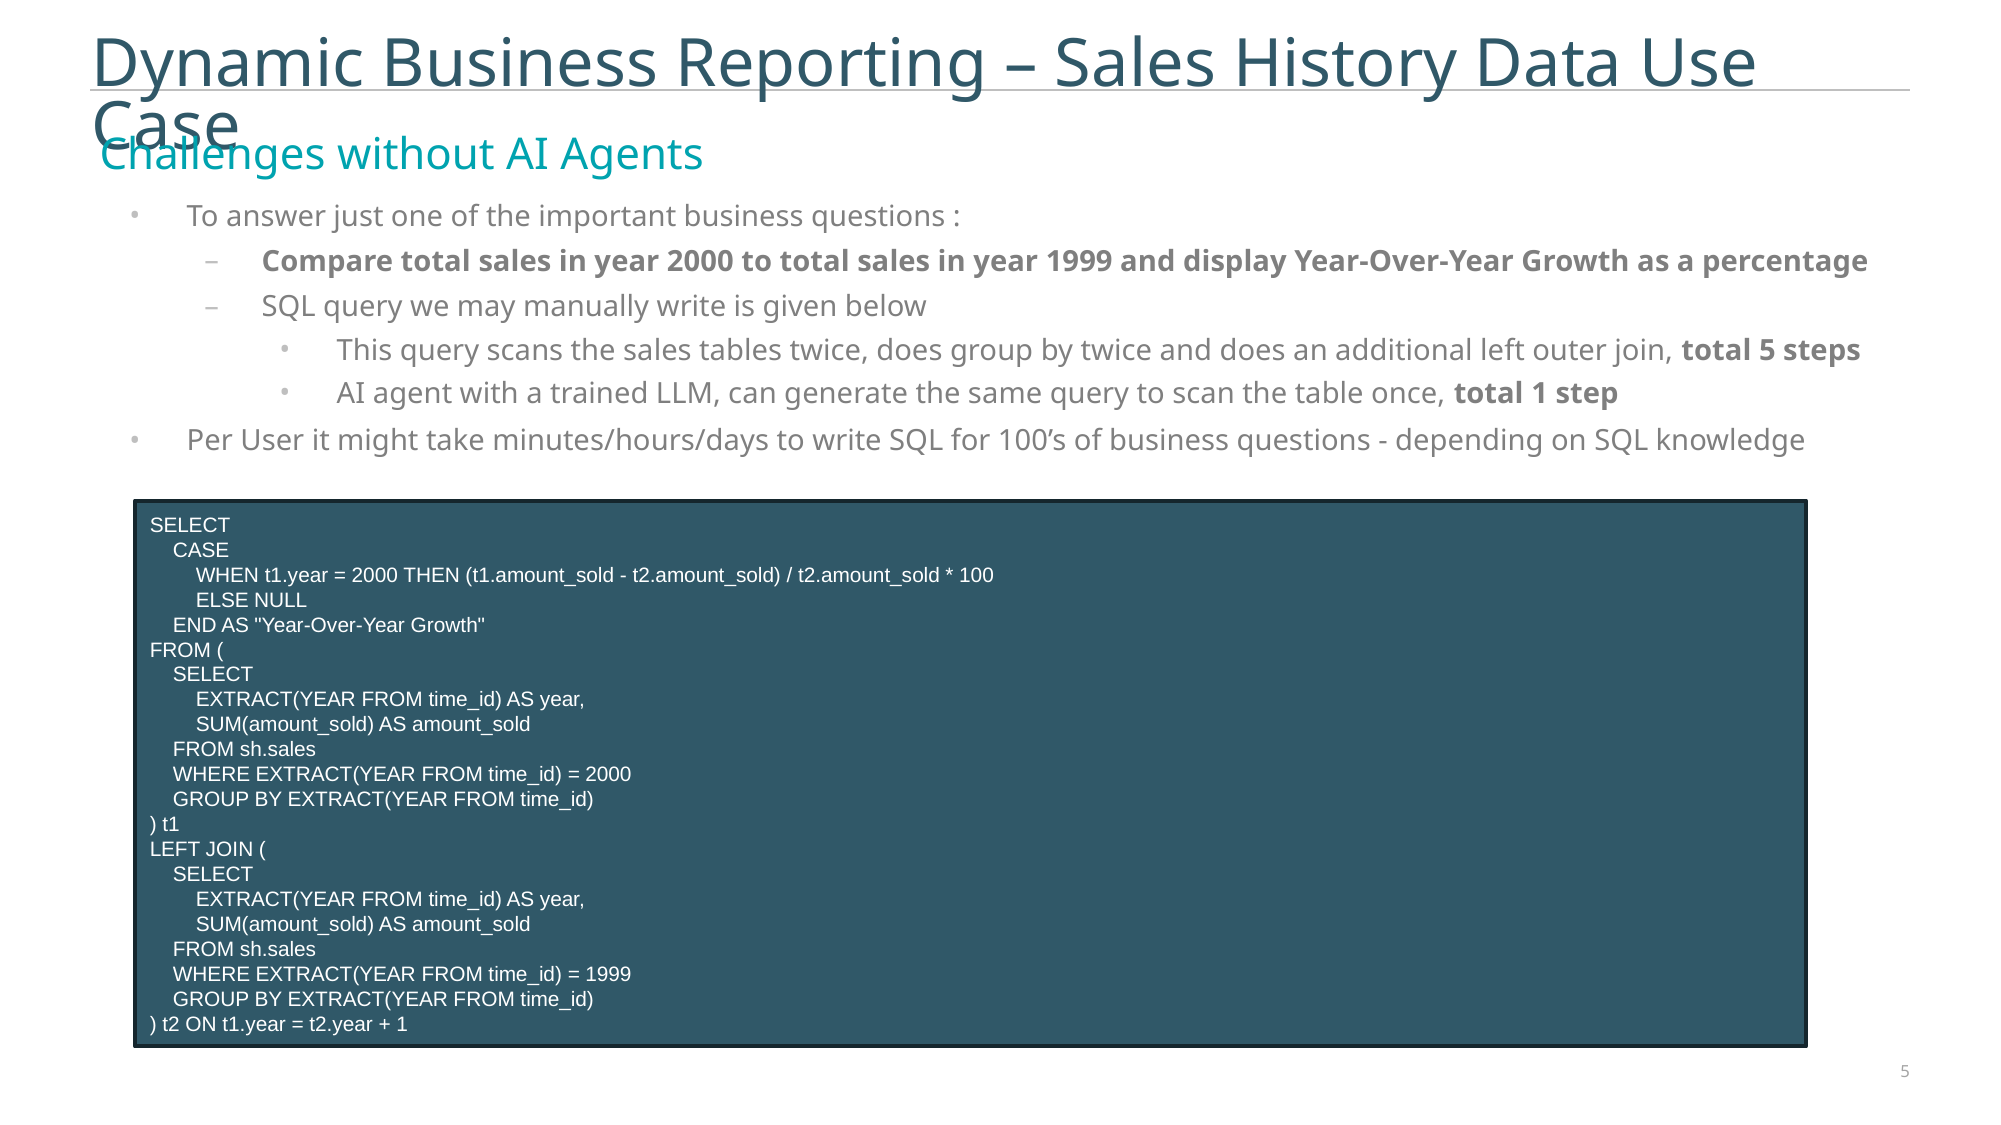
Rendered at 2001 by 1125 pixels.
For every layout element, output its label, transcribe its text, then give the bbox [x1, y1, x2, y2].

list Challenges without AI Agents [62, 119, 1879, 187]
text_box SELECT CASE WHEN t1.year = 2000 THEN (t1.amount_sold - t2.amount_sold) / t2.amount_sold * 100 ELSE NULL END AS "Year-Over-Year Growth" FROM ( SELECT EXTRACT(YEAR FROM time_id) AS year, SUM(amount_sold) AS amount_sold FROM sh.sales WHERE EXTRACT(YEAR FROM time_id) = 2000 GROUP BY EXTRACT(YEAR FROM time_id) ) t1 LEFT JOIN ( SELECT EXTRACT(YEAR FROM time_id) AS year, SUM(amount_sold) AS amount_sold FROM sh.sales WHERE EXTRACT(YEAR FROM time_id) = 1999 GROUP BY EXTRACT(YEAR FROM time_id) ) t2 ON t1.year = t2.year + 1 [133, 499, 1808, 1048]
title Dynamic Business Reporting – Sales History Data Use Case [91, 14, 1909, 107]
list To answer just one of the important business questions : Compare total sales in year 2000 to total sales in year 1999 and display Year-Over-Year Growth as a percentage SQL query we may manually write is given below This query scans the sales tables twice, does group by twice and does an additional left outer join, total 5 steps AI agent with a trained LLM, can generate the same query to scan the table once, total 1 step Per User it might take minutes/hours/days to write SQL for 100’s of business questions - depending on SQL knowledge [91, 186, 1909, 938]
